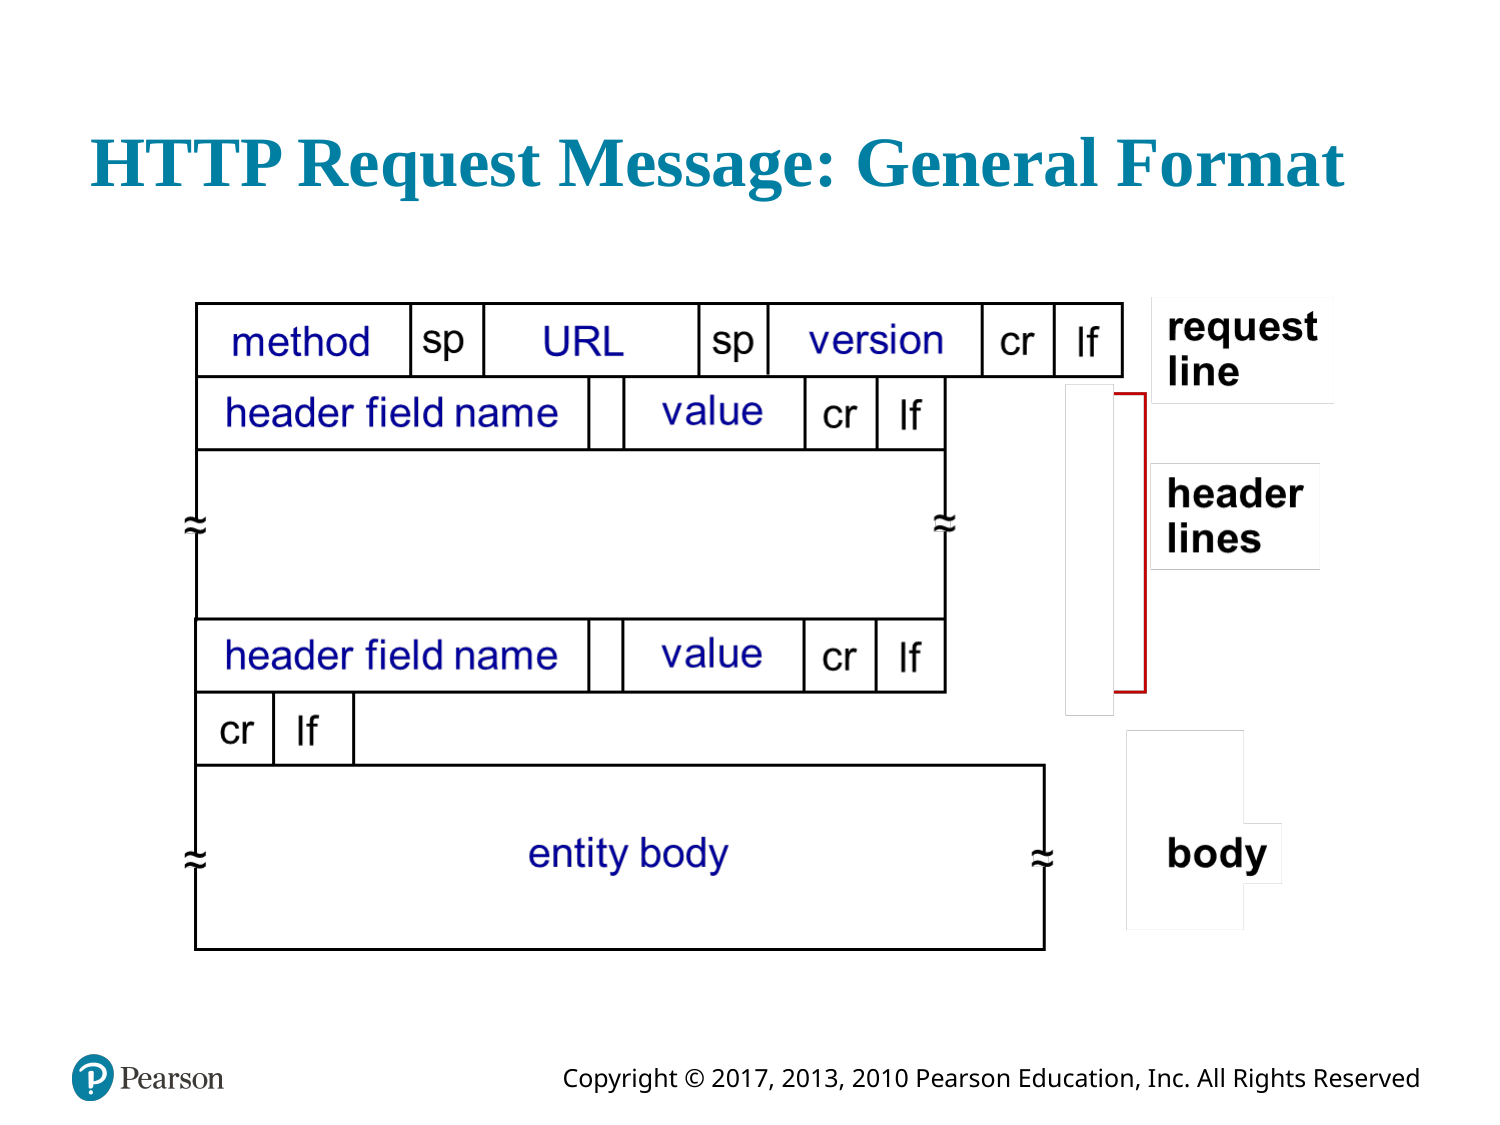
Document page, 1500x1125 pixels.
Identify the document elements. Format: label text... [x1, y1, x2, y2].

title H T T P Request Message: General Format [75, 35, 1425, 216]
picture [98, 1054, 224, 1101]
picture [80, 1063, 106, 1088]
picture [72, 1054, 88, 1070]
picture [72, 1087, 83, 1101]
picture [157, 286, 1343, 951]
